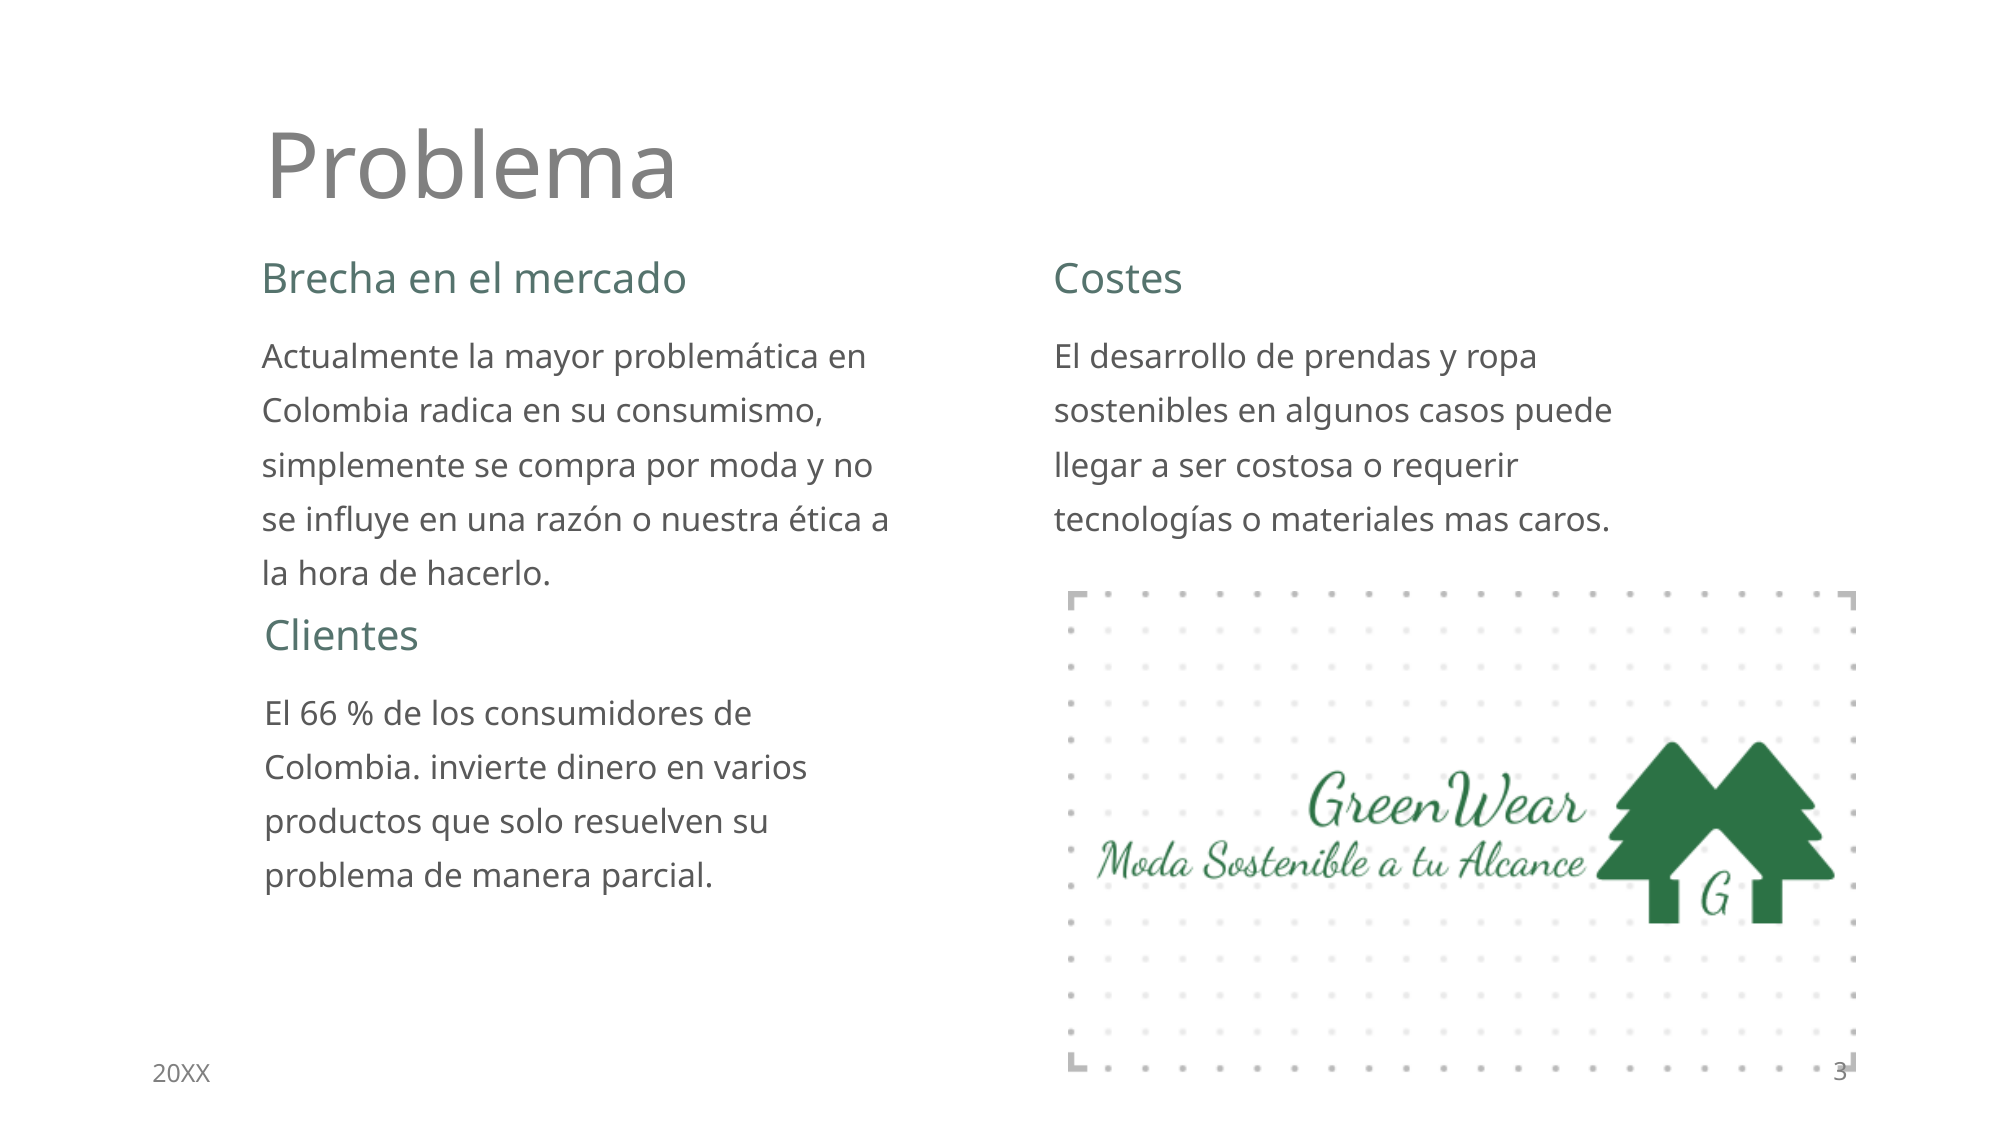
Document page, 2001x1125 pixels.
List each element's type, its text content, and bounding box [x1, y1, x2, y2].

list El desarrollo de prendas y ropa sostenibles en algunos casos puede llegar a ser costosa o requerir tecnologías o materiales mas caros. [1038, 313, 1714, 464]
list Costes [1038, 235, 1714, 311]
picture [1068, 591, 1856, 1077]
slide_number 3 [1412, 1042, 1863, 1103]
list Brecha en el mercado [246, 235, 922, 311]
title Problema [249, 59, 1888, 278]
list Actualmente la mayor problemática en Colombia radica en su consumismo, simplemente se compra por moda y no se influye en una razón o nuestra ética a la hora de hacerlo. [246, 313, 921, 570]
slide_number 20XX [137, 1042, 588, 1103]
list Clientes [249, 591, 925, 667]
list El 66 % de los consumidores de Colombia. invierte dinero en varios productos que solo resuelven su problema de manera parcial. [249, 670, 925, 884]
